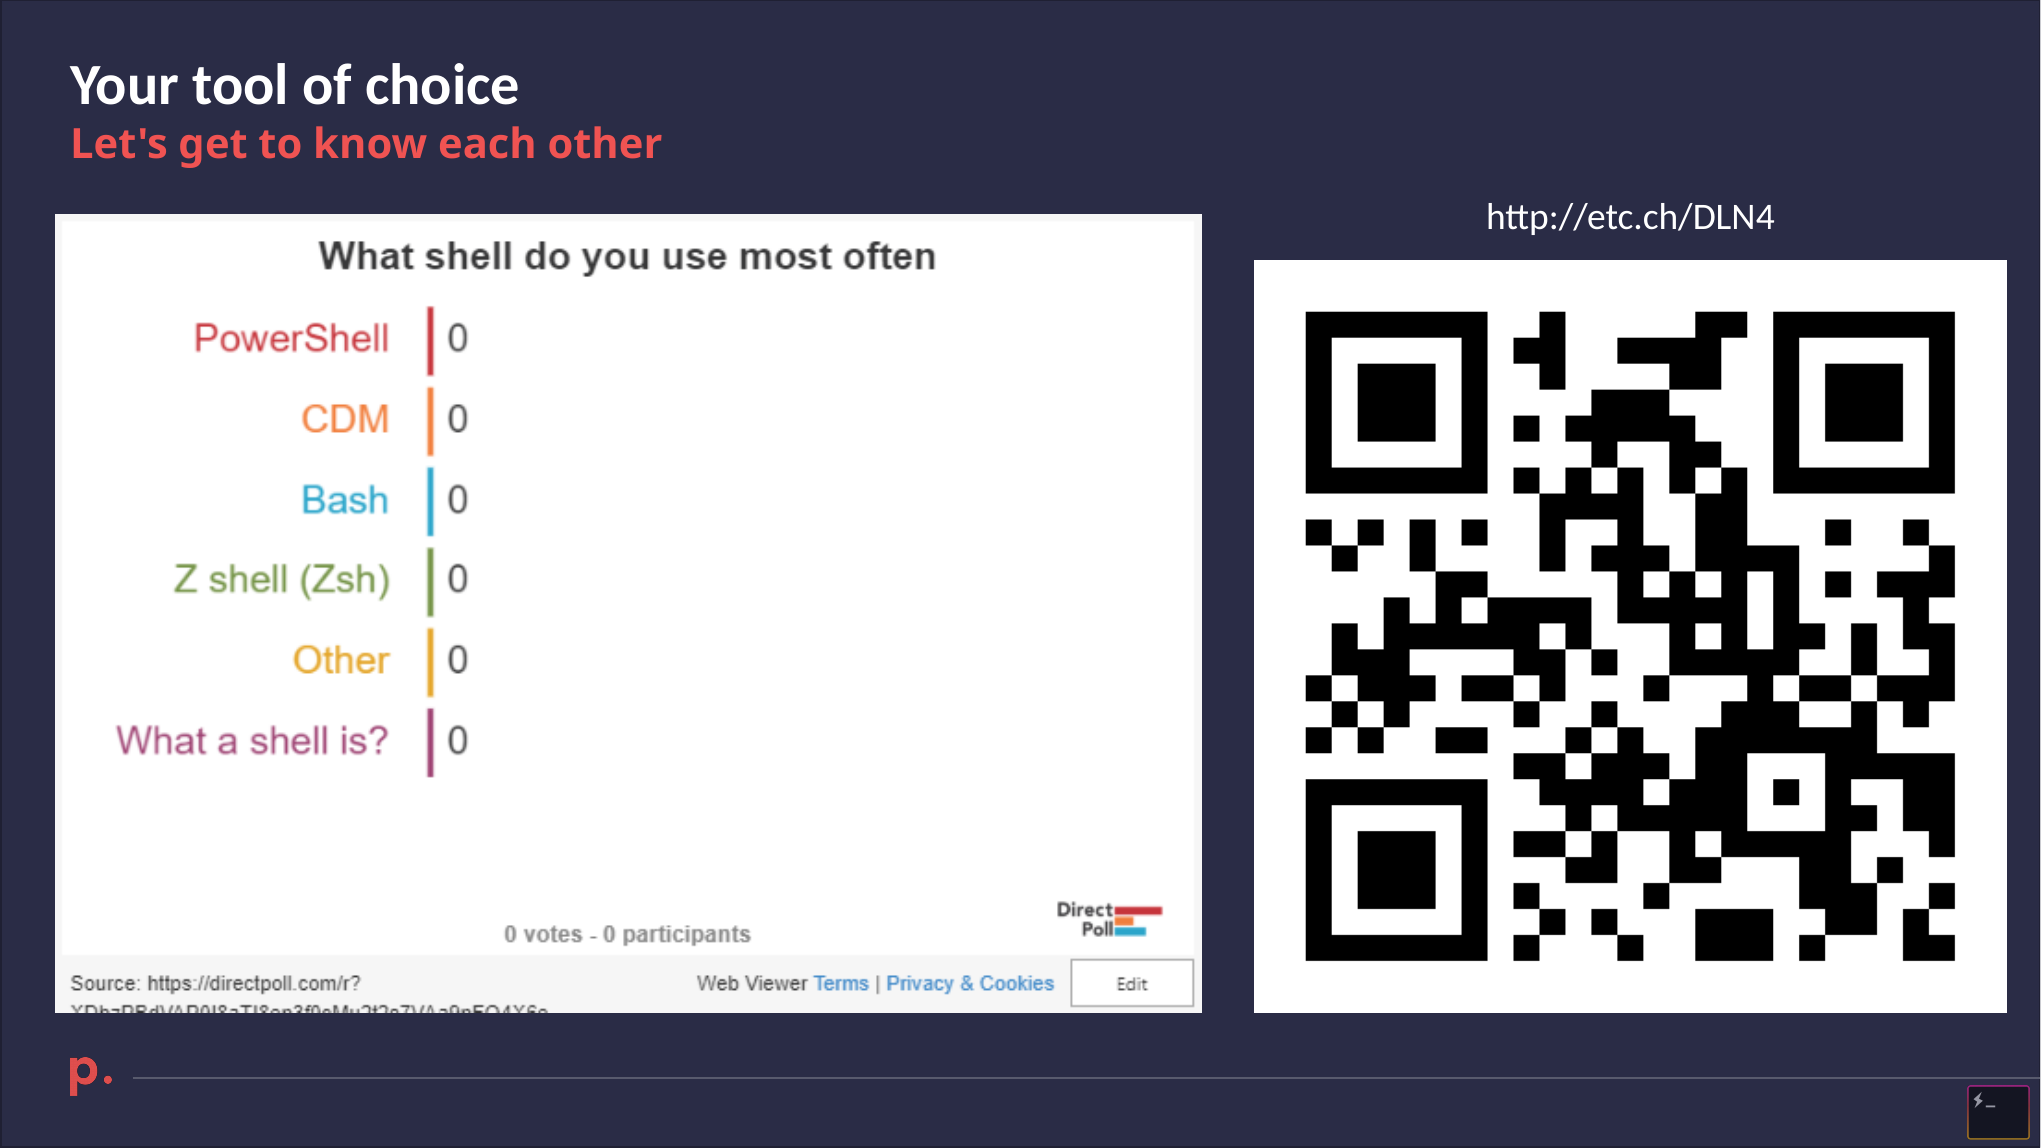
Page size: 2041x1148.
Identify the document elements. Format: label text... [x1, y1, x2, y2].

list Your tool of choice [55, 46, 1116, 118]
picture [1254, 260, 2007, 1013]
text_box http://etc.ch/DLN4 [1471, 184, 1790, 245]
picture [70, 1057, 112, 1096]
picture [55, 214, 1202, 1013]
list Let's get to know each other [55, 118, 1116, 171]
